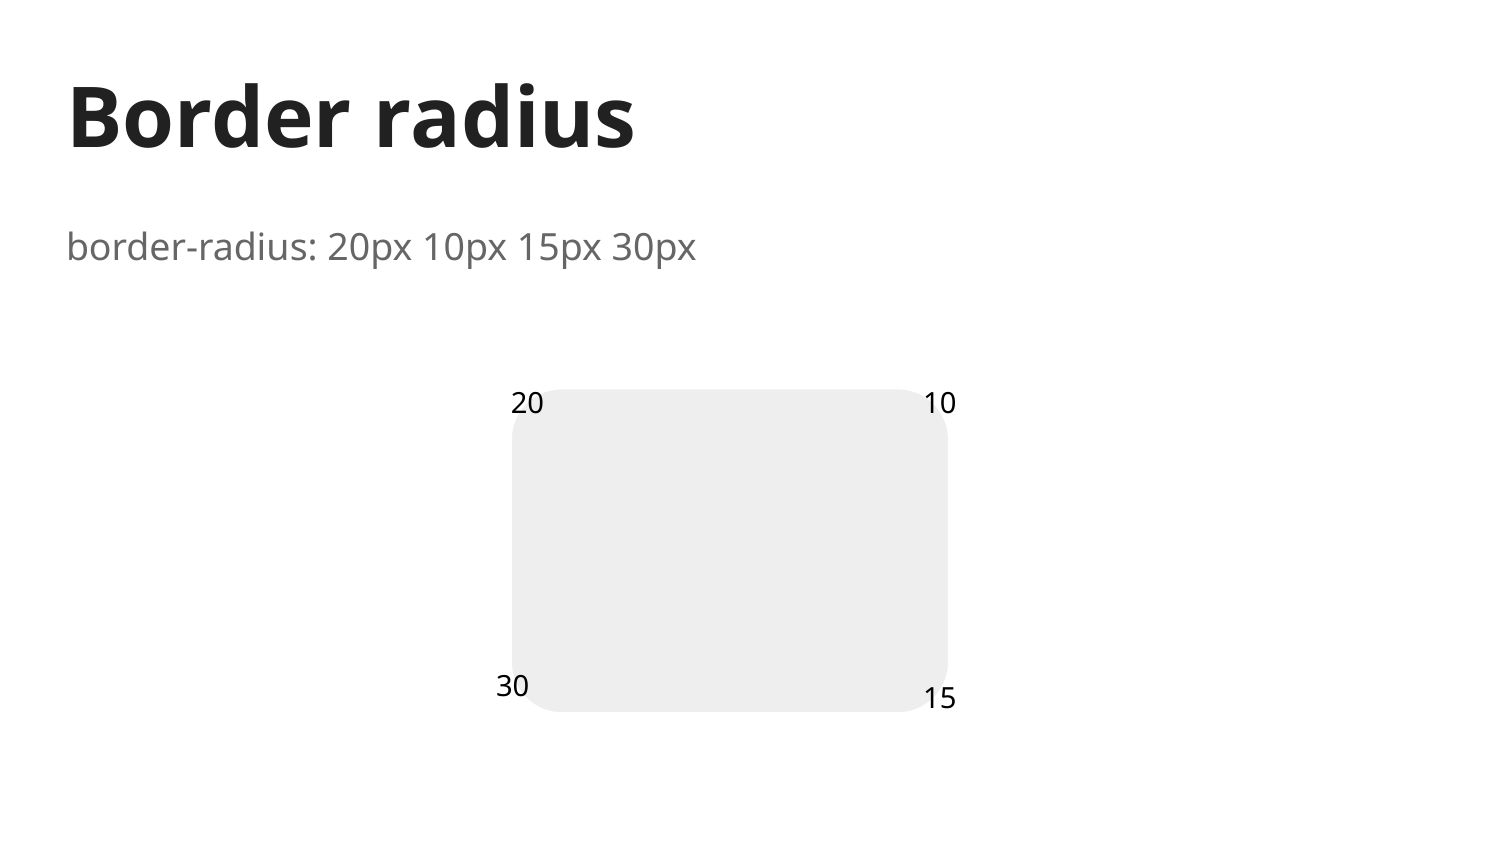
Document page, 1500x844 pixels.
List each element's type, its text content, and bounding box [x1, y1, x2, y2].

text_box 15 [908, 664, 995, 730]
text_box 10 [908, 368, 995, 434]
title Border radius [51, 48, 1449, 180]
list border-radius: 20px 10px 15px 30px [51, 201, 1449, 750]
text_box 30 [481, 652, 567, 718]
text_box [505, 383, 955, 719]
text_box 20 [495, 368, 582, 434]
